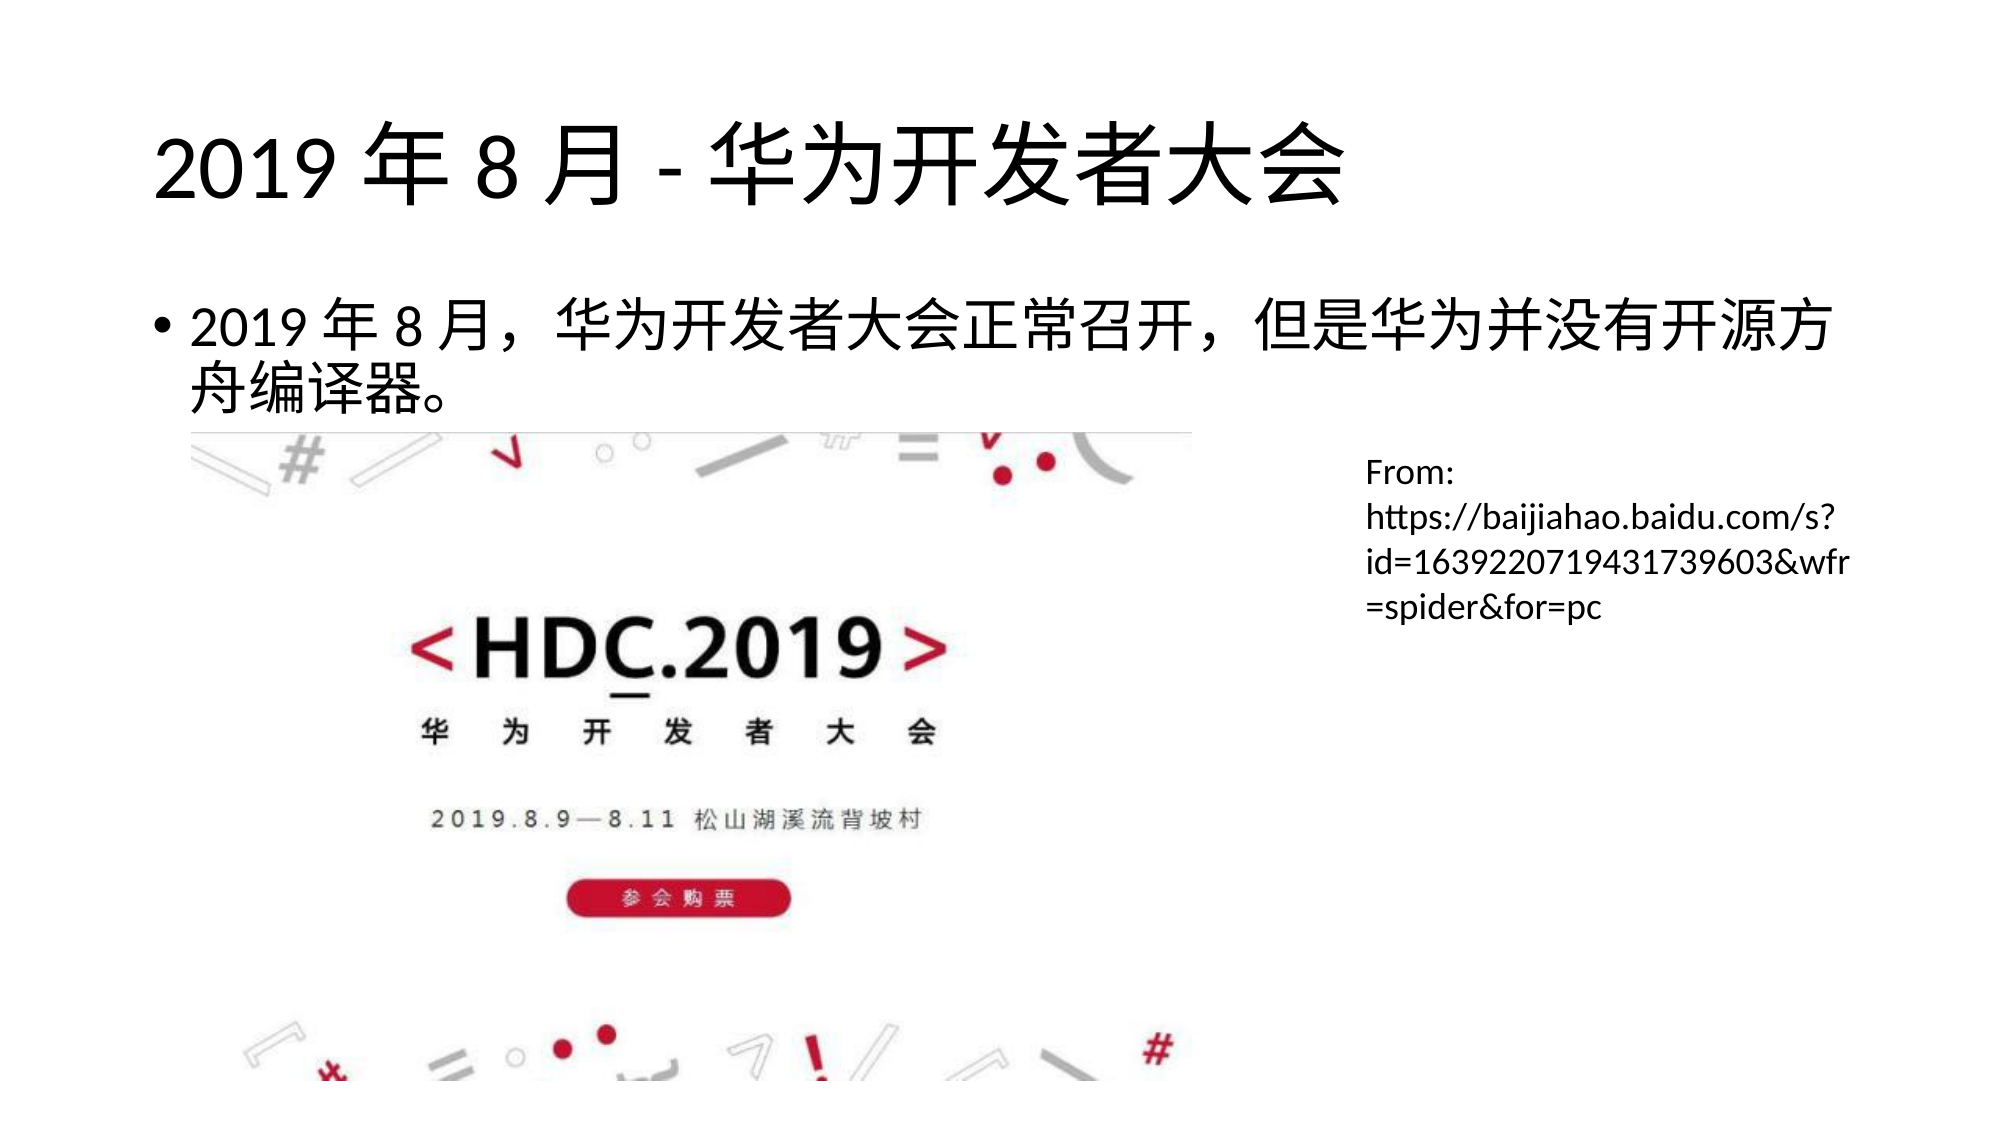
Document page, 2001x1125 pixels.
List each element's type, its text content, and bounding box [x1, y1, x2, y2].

list 2019年8月，华为开发者大会正常召开，但是华为并没有开源方舟编译器。 [137, 288, 1863, 1003]
text_box From: https://baijiahao.baidu.com/s?id=1639220719431739603&wfr=spider&for=pc [1350, 439, 1880, 635]
title 2019年8月-华为开发者大会 [137, 59, 1863, 278]
picture [191, 432, 1192, 1081]
